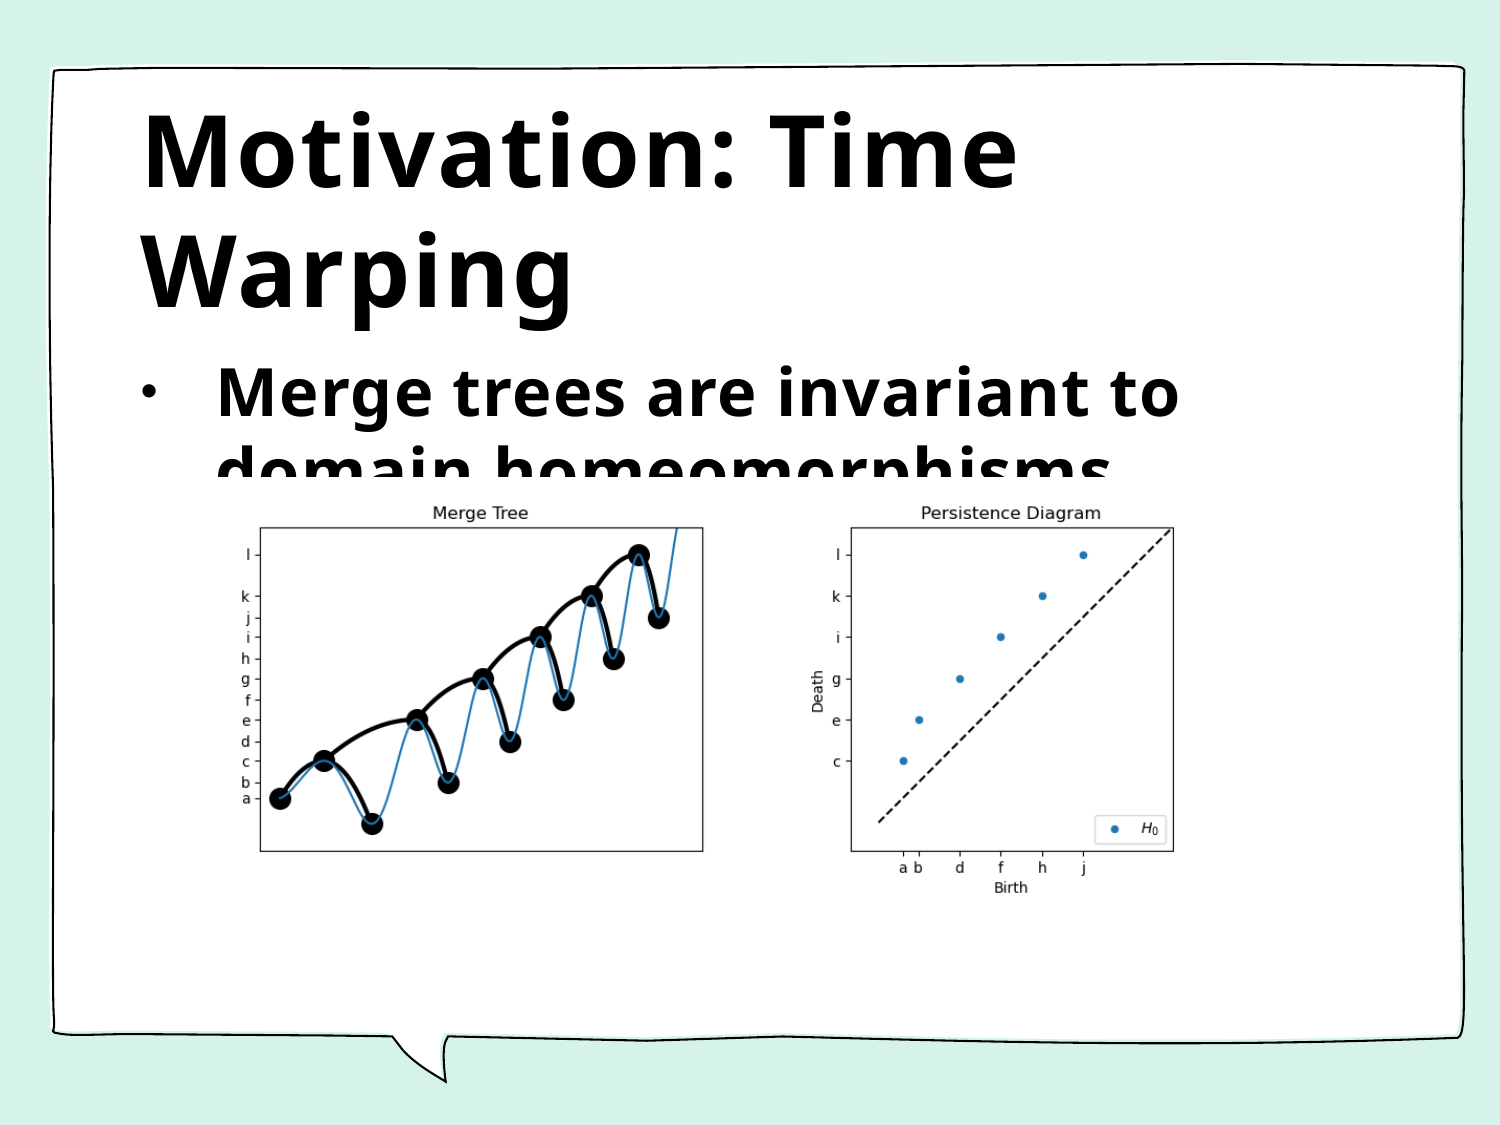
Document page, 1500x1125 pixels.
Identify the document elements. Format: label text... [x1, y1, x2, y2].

title Motivation: Time Warping [125, 91, 1397, 324]
picture [103, 477, 1358, 897]
list Merge trees are invariant to domain homeomorphisms [125, 342, 1397, 971]
